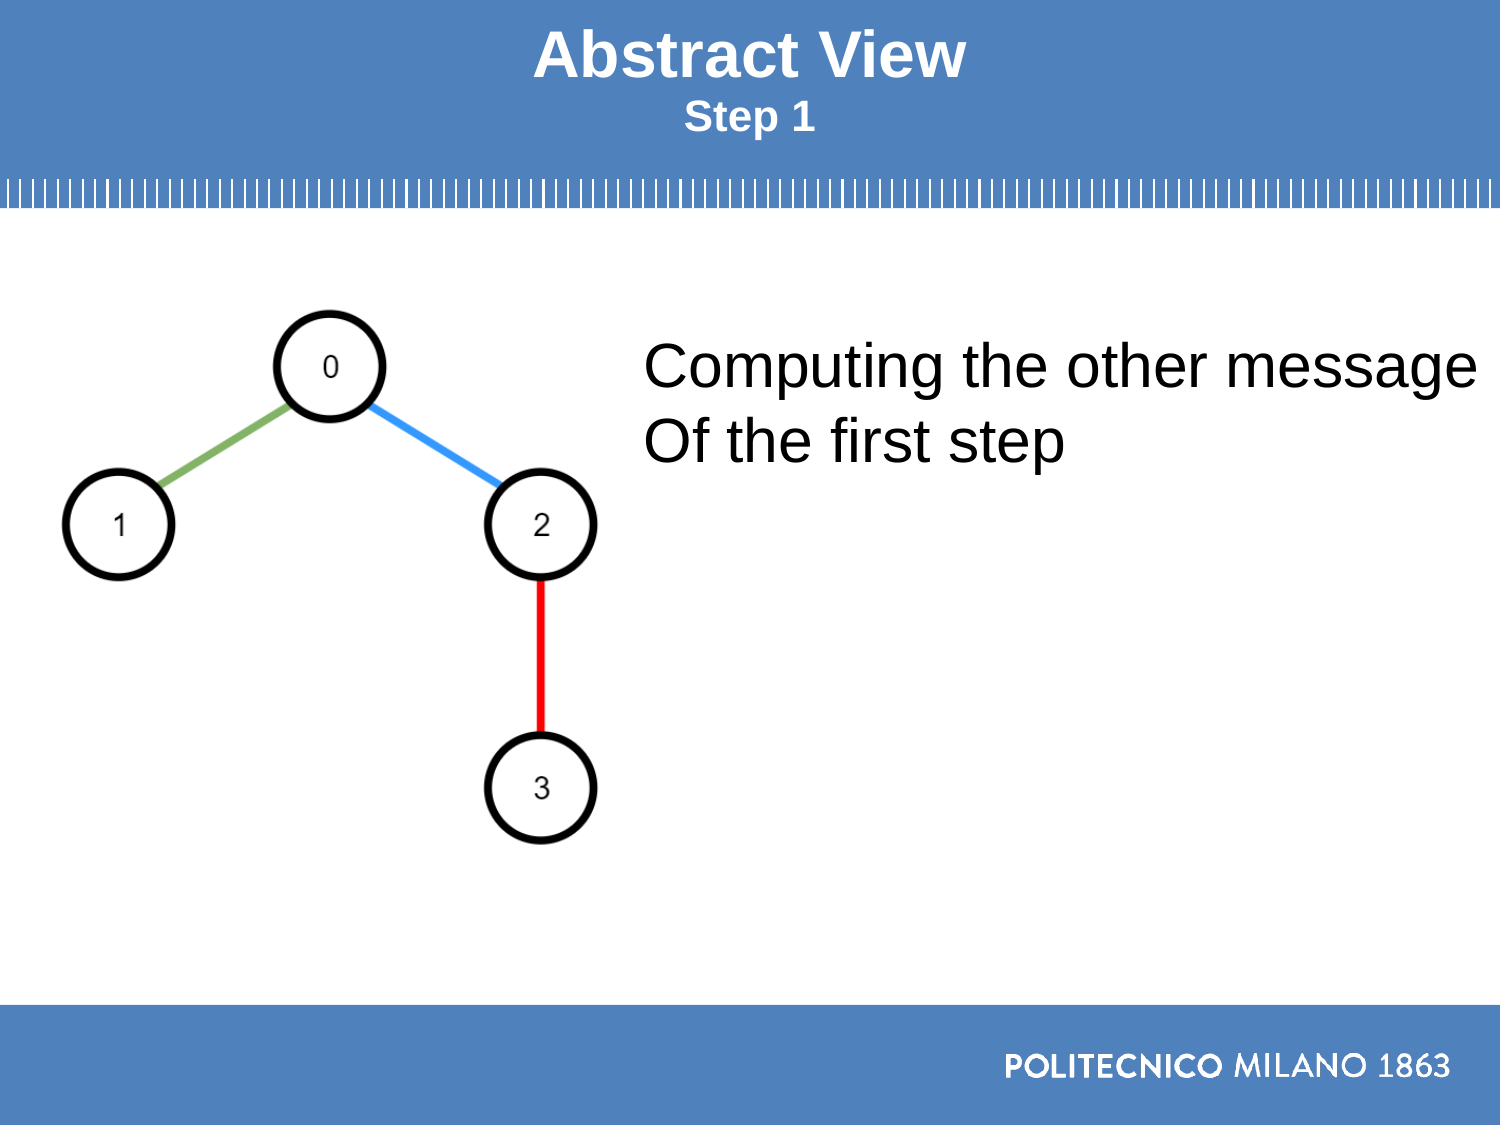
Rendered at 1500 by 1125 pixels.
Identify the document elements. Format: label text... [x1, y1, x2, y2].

picture [37, 237, 612, 911]
picture [999, 1041, 1456, 1089]
title Abstract View Step 1 [46, 10, 1454, 149]
